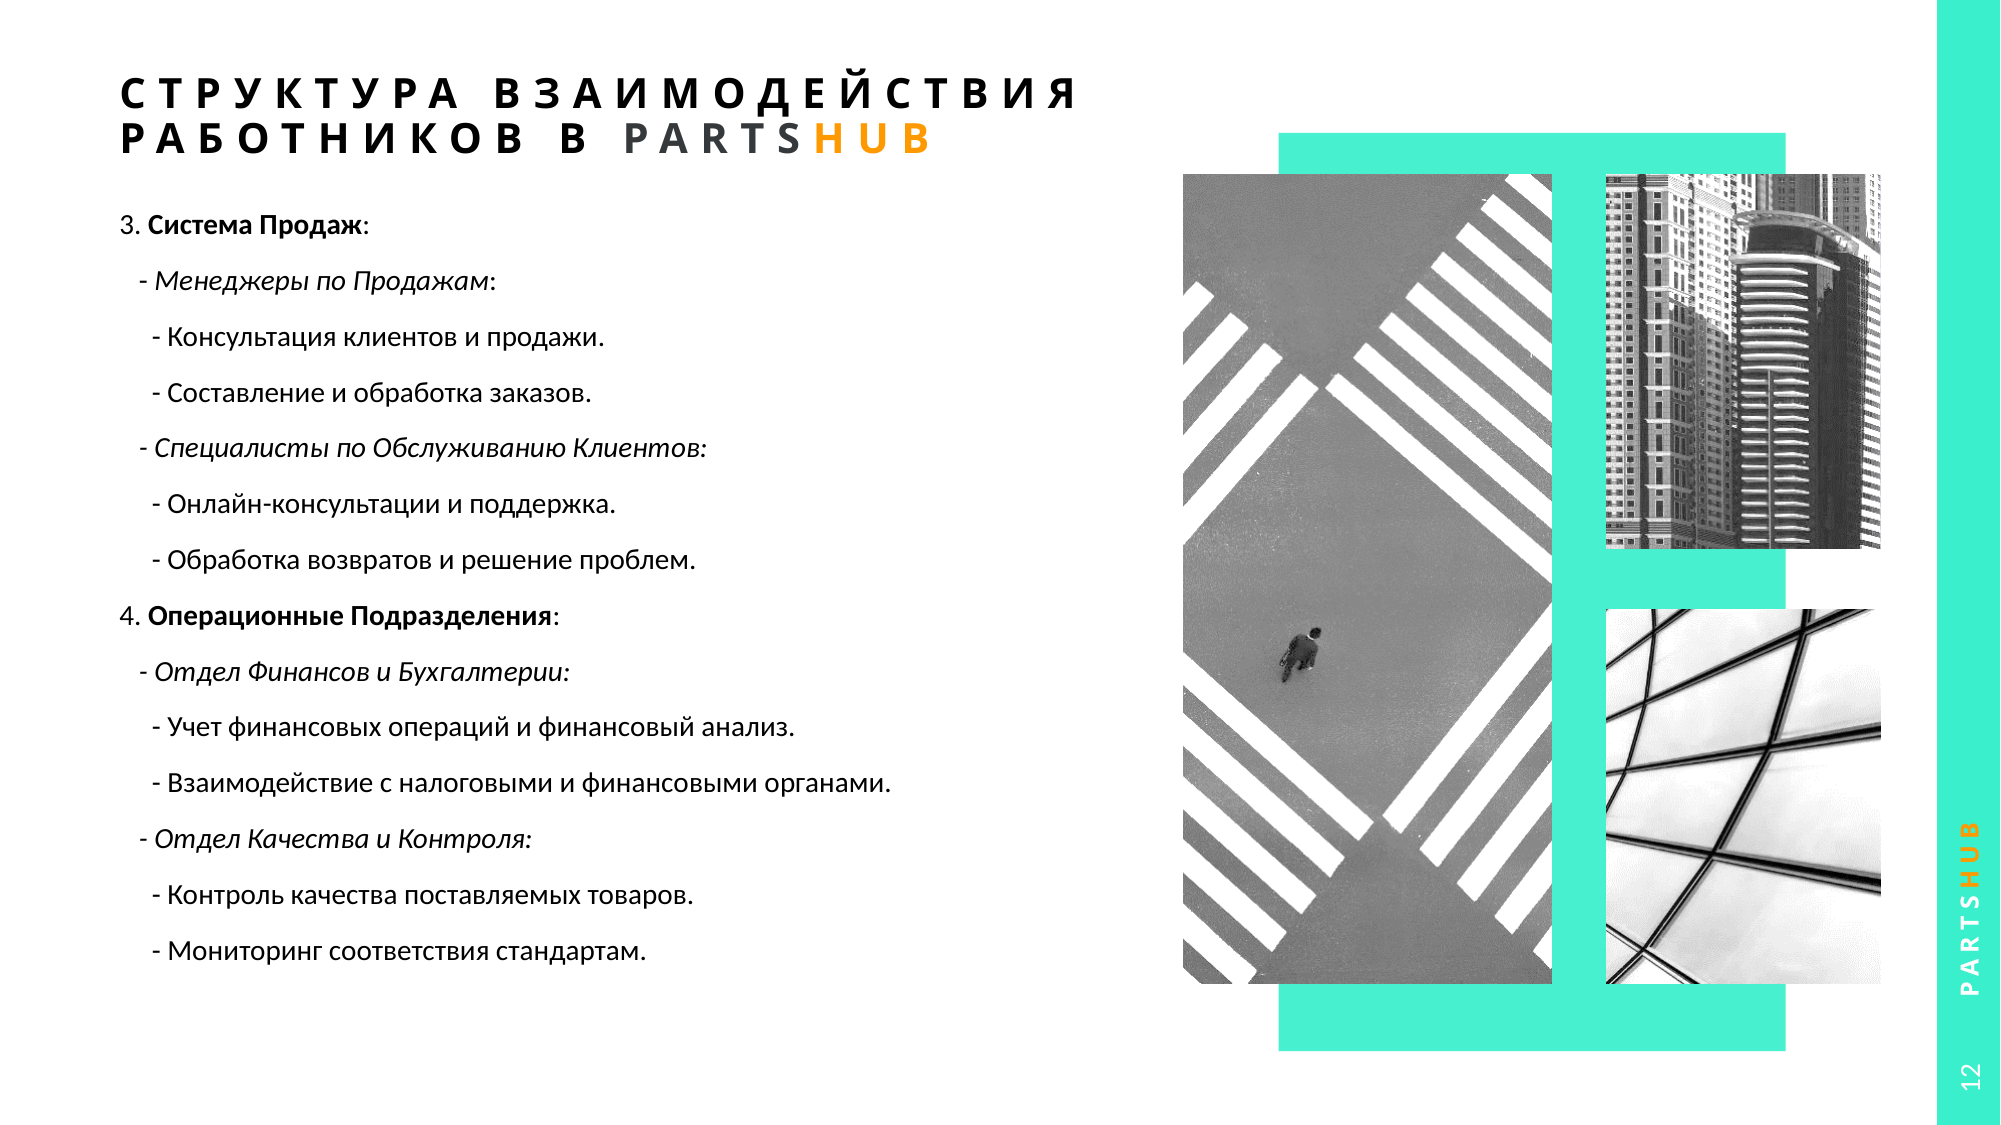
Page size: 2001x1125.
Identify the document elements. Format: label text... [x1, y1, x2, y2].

picture [1606, 174, 1881, 549]
title Структура Взаимодействия Работников в Partshub [119, 72, 1242, 163]
footer partshub [1937, 0, 2000, 1032]
list 3. Система Продаж: - Менеджеры по Продажам: - Консультация клиентов и продажи. - Составление и обработка заказов. - Специалисты по Обслуживанию Клиентов: - Онлайн-консультации и поддержка. - Обработка возвратов и решение проблем. 4. Операционные Подразделения: - Отдел Финансов и Бухгалтерии: - Учет финансовых операций и финансовый анализ. - Взаимодействие с налоговыми и финансовыми органами. - Отдел Качества и Контроля: - Контроль качества поставляемых товаров. - Мониторинг соответствия стандартам. [119, 205, 1158, 1014]
slide_number 12 [1937, 1032, 2000, 1125]
picture [1606, 609, 1881, 984]
picture [1183, 174, 1552, 984]
